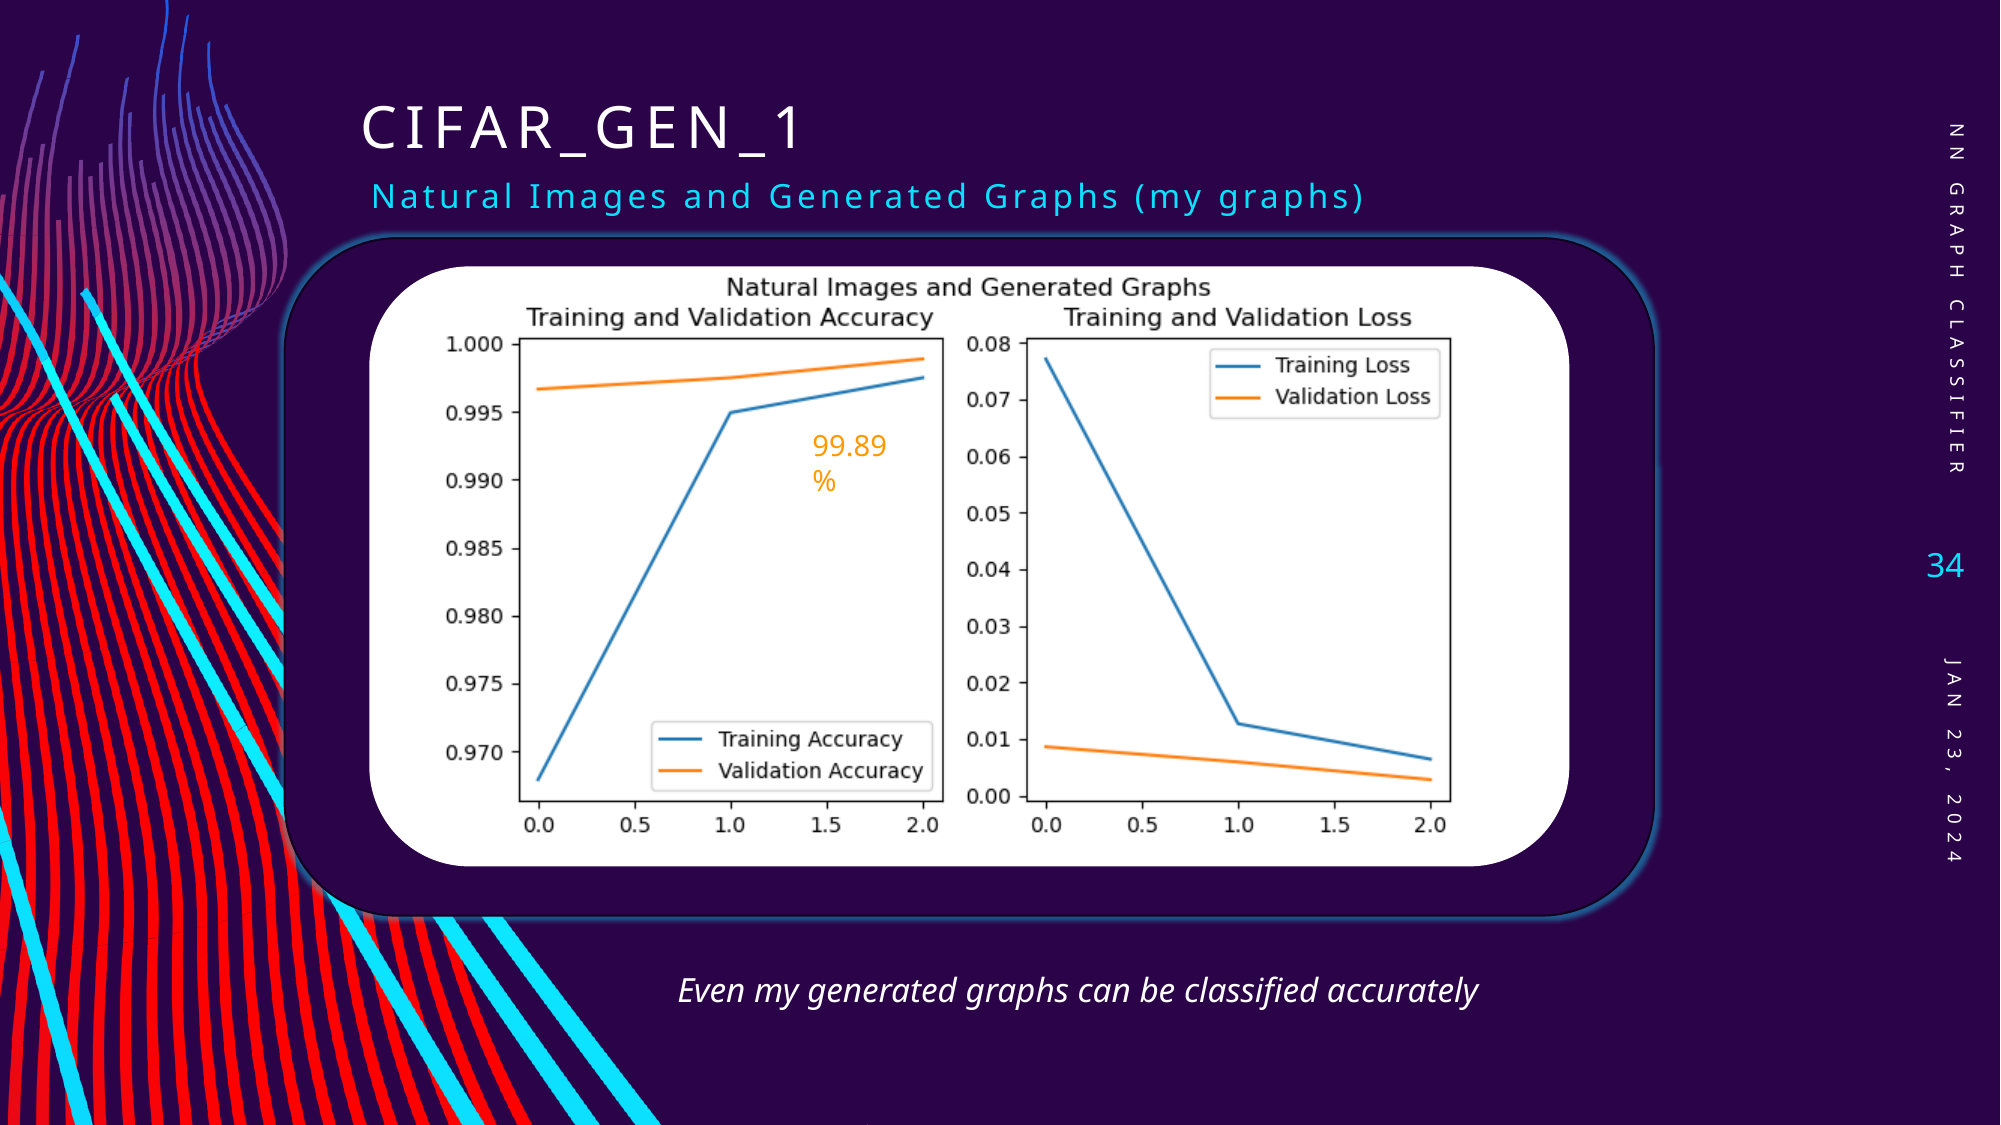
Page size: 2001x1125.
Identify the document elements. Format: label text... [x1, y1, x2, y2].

picture [0, 0, 2000, 1125]
footer NN Graph Classifier [1926, 33, 1987, 489]
title CIFAR_GEN_1 [345, 90, 1156, 185]
slide_number 34 [1889, 519, 1980, 615]
list Natural Images and Generated Graphs (my graphs) [356, 171, 1560, 230]
text_box Even my generated graphs can be classified accurately [662, 942, 1607, 1035]
text_box [283, 237, 1655, 917]
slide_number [1925, 645, 1986, 1080]
